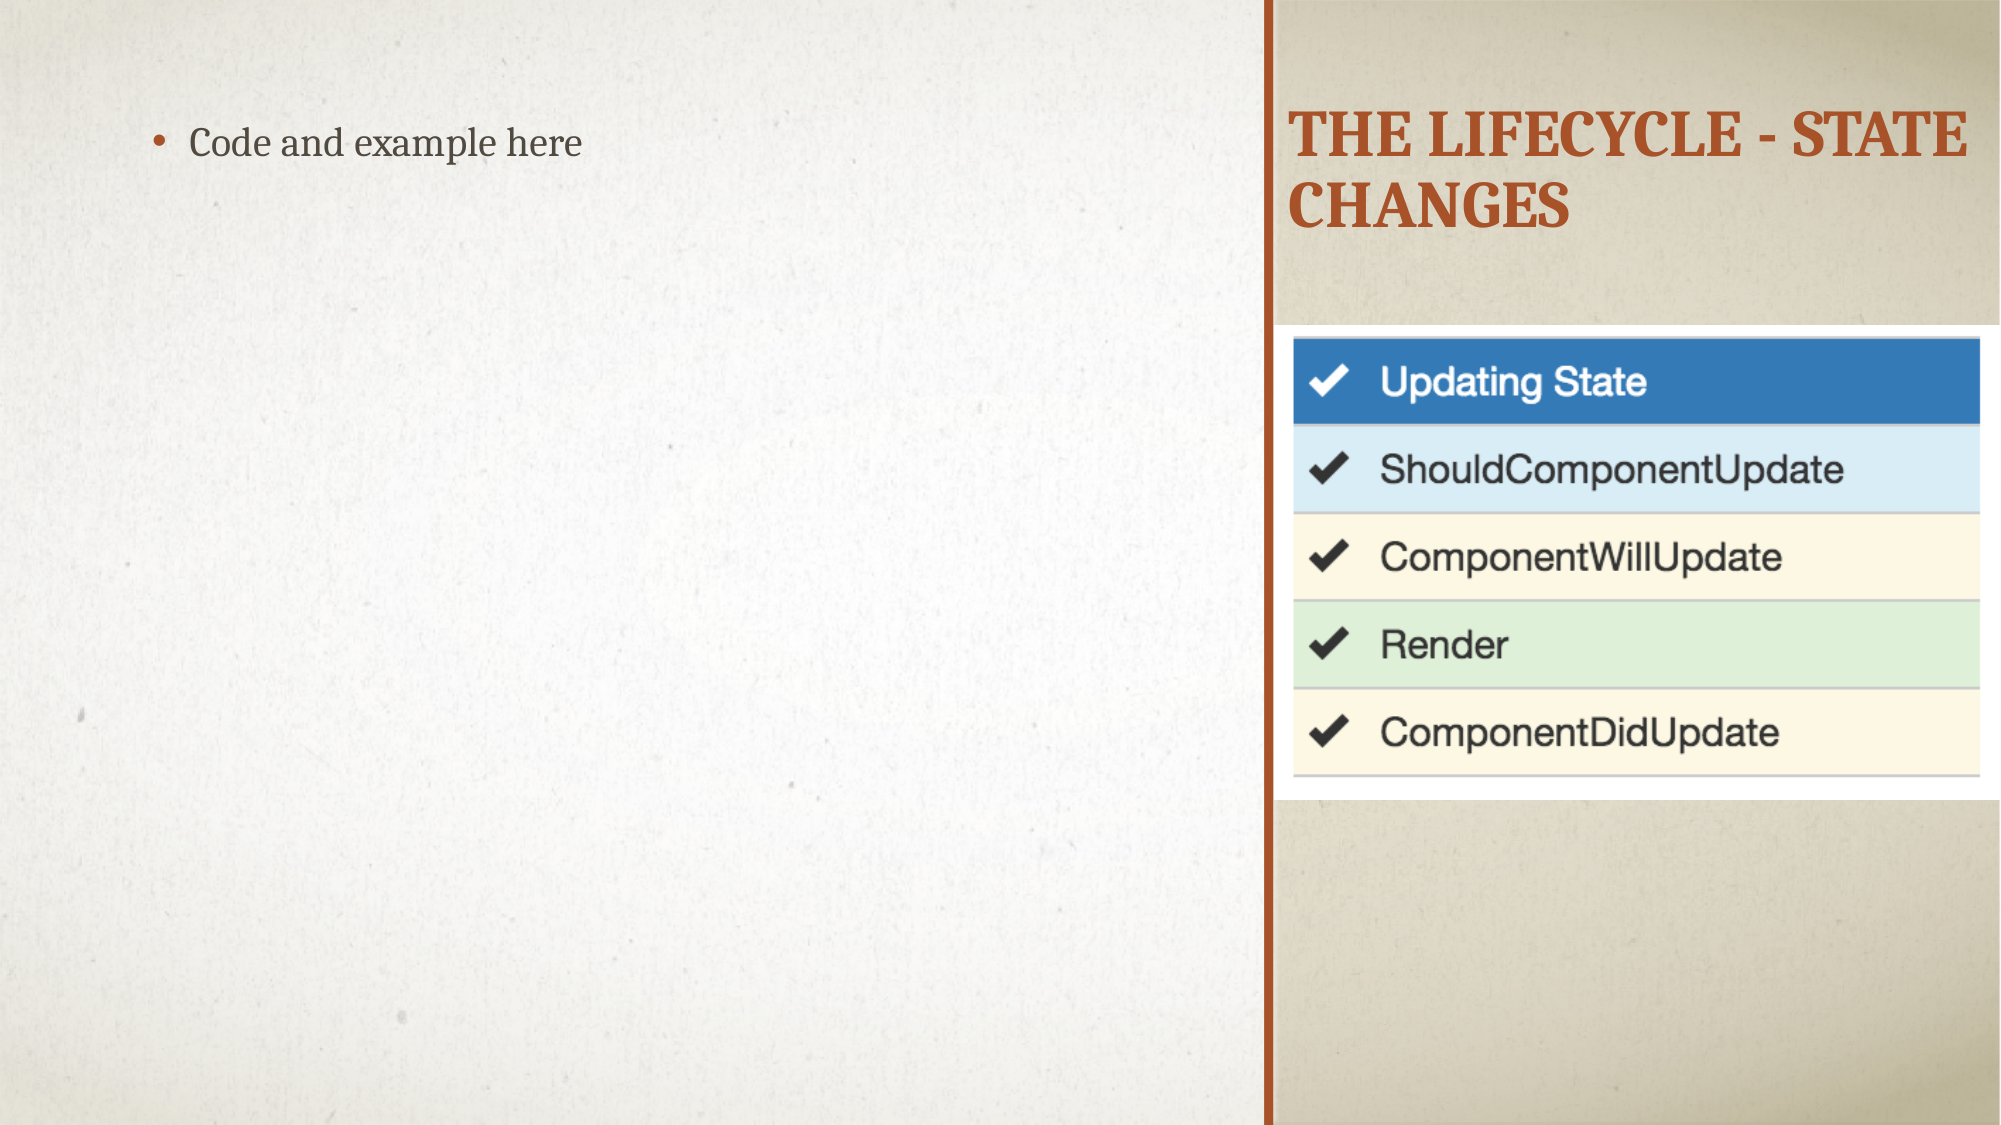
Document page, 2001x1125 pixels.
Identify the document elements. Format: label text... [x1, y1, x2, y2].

title The Lifecycle - State Changes [1273, 62, 2000, 250]
picture [0, 0, 1264, 1125]
list Code and example here [129, 112, 1135, 1013]
picture [1274, 0, 2001, 1125]
